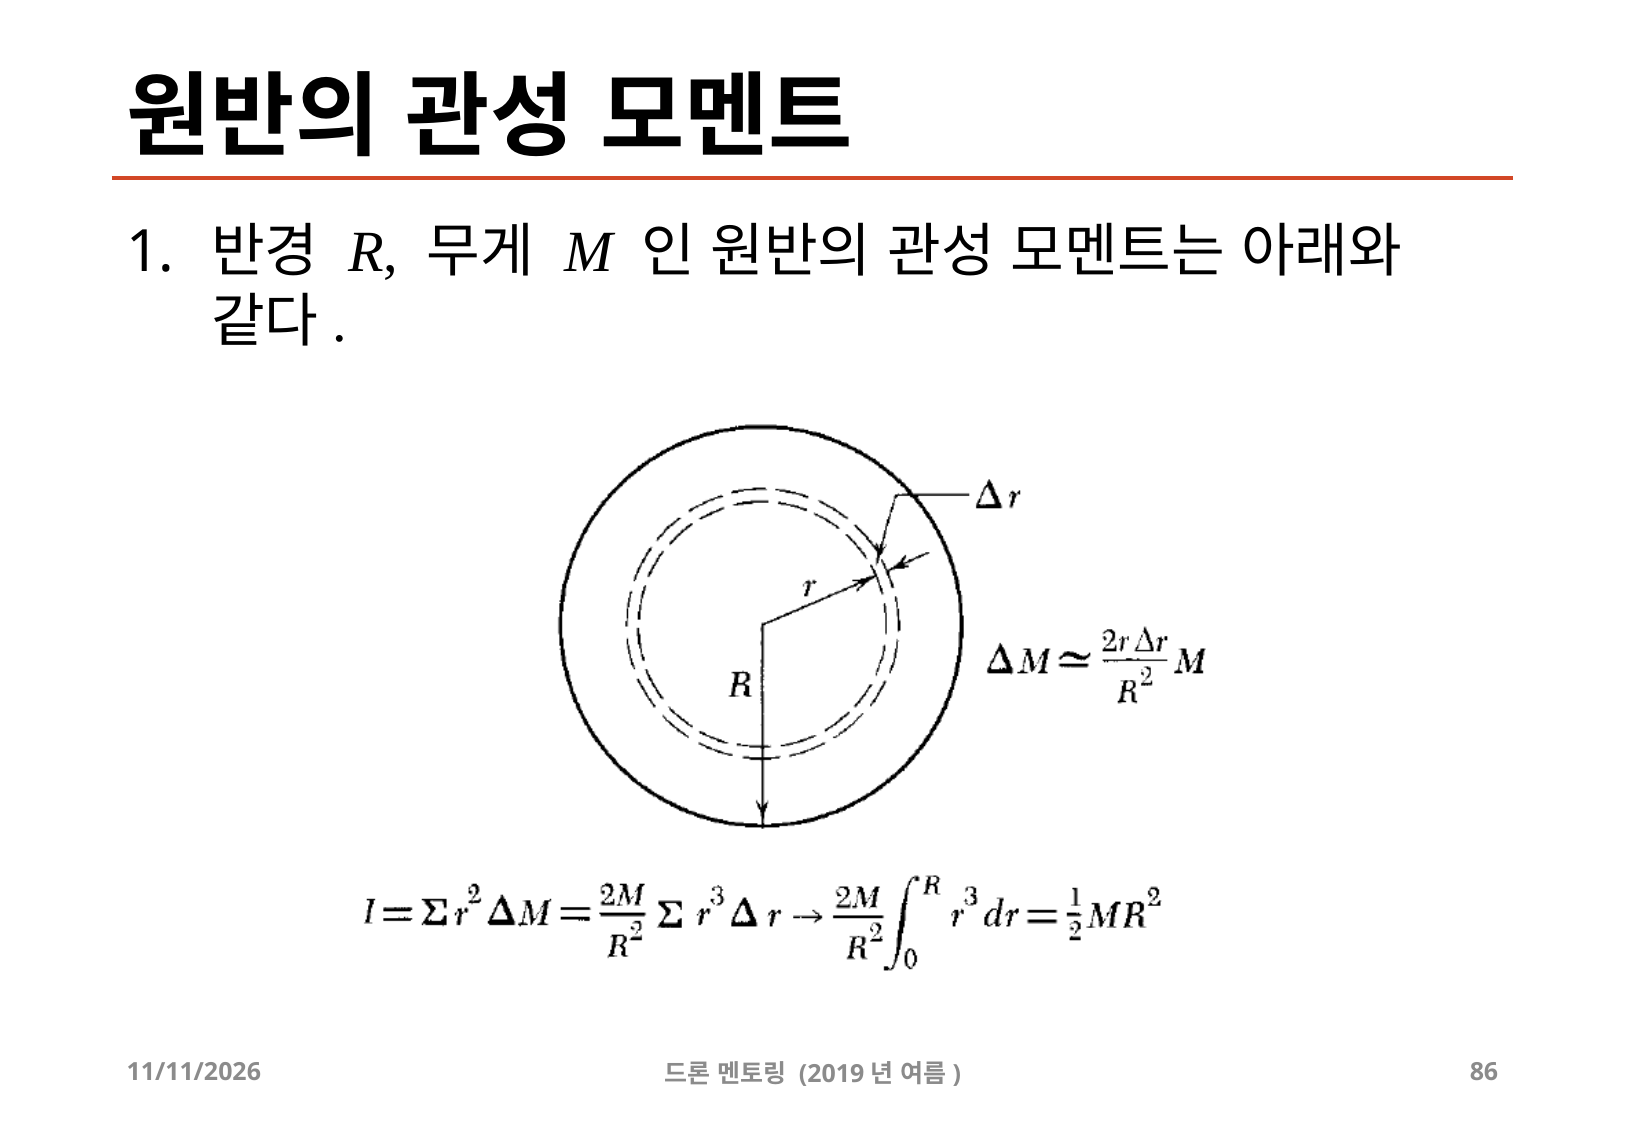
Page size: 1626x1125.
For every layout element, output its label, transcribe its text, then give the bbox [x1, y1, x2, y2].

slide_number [111, 1042, 303, 1103]
list 반경 R, 무게 M 인 원반의 관성 모멘트는 아래와 같다. [111, 205, 1514, 382]
picture [345, 408, 1228, 983]
title 원반의 관성 모멘트 [111, 59, 1514, 179]
footer 드론 멘토링 (2019년 여름) [538, 1042, 1087, 1103]
slide_number 86 [1433, 1042, 1514, 1103]
